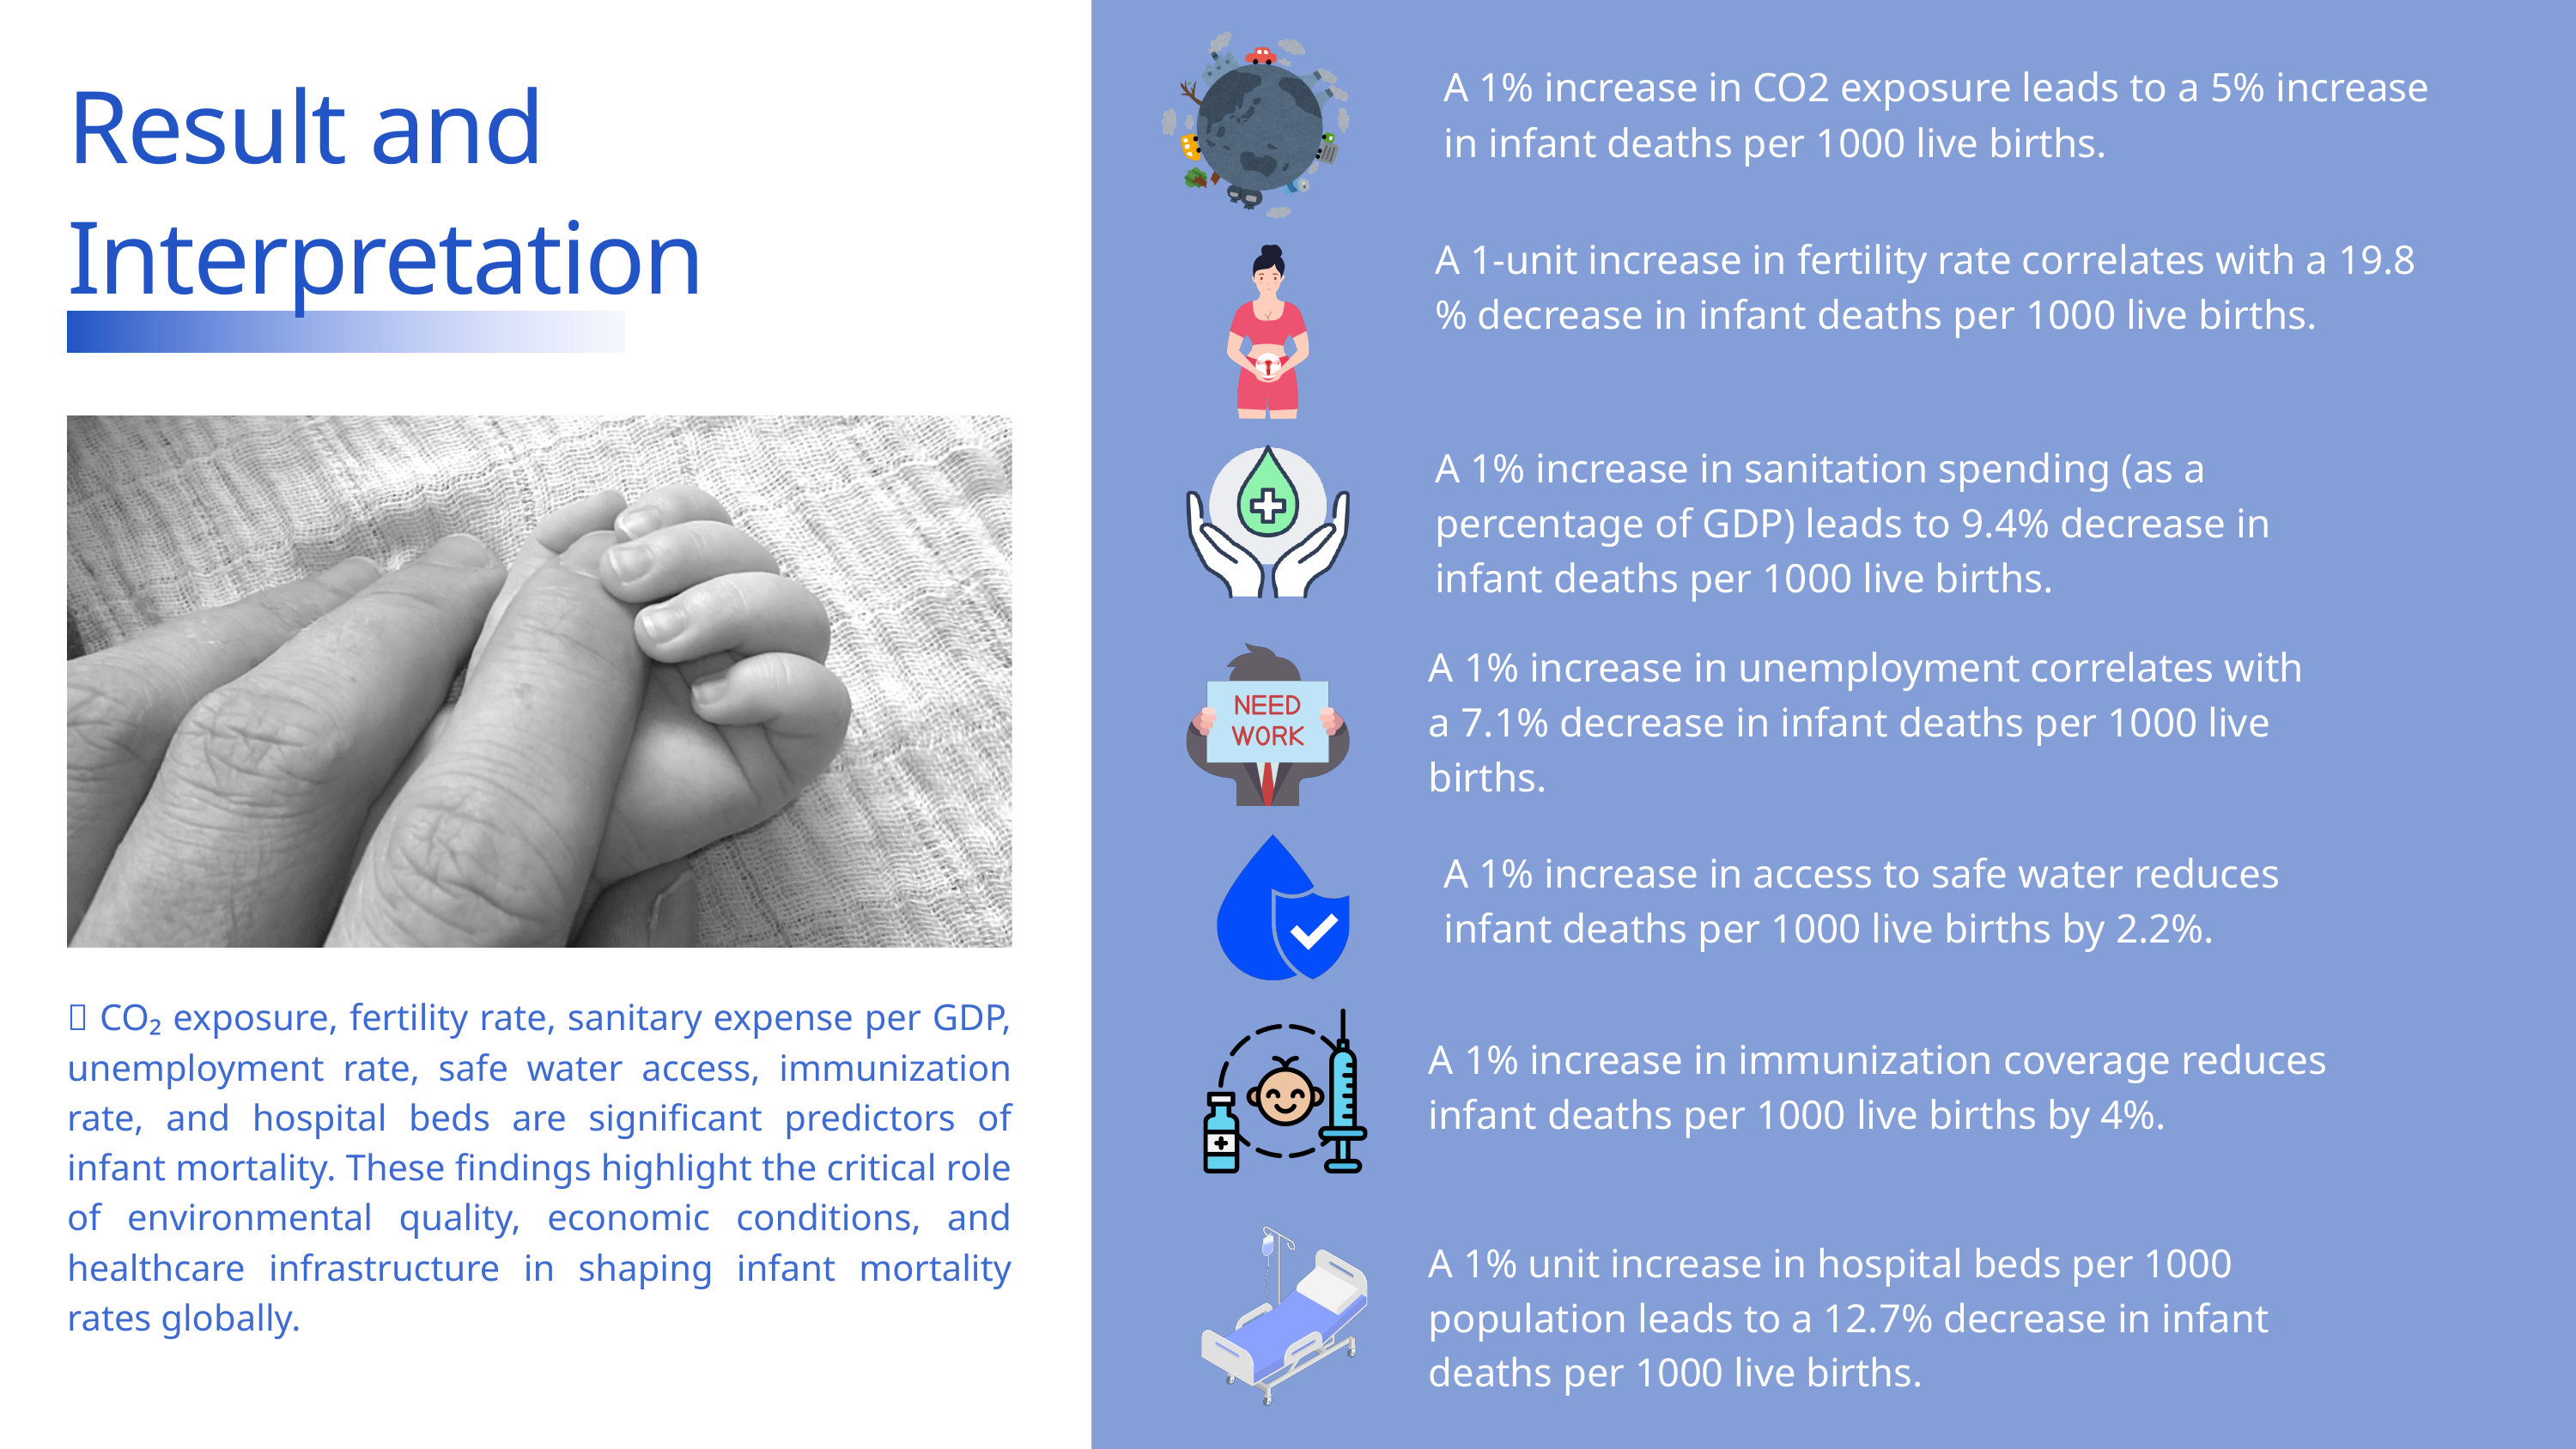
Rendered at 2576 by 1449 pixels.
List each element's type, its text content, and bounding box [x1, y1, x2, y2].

text_box A 1% unit increase in hospital beds per 1000 population leads to a 12.7% decrease in infant deaths per 1000 live births. [1429, 1231, 2322, 1395]
text_box [1217, 834, 1350, 980]
text_box [1203, 1009, 1368, 1173]
text_box A 1% increase in sanitation spending (as a percentage of GDP) leads to 9.4% decrease in infant deaths per 1000 live births. [1435, 435, 2340, 601]
text_box [1161, 31, 1350, 219]
text_box [67, 415, 1012, 948]
text_box A 1-unit increase in fertility rate correlates with a 19.8 % decrease in infant deaths per 1000 live births. [1435, 227, 2434, 337]
text_box [1201, 1226, 1368, 1406]
text_box [1226, 245, 1309, 419]
text_box A 1% increase in unemployment correlates with a 7.1% decrease in infant deaths per 1000 live births. [1429, 634, 2334, 800]
text_box Result and Interpretation [67, 53, 1024, 314]
text_box [0, 0, 1092, 1449]
text_box [1186, 643, 1350, 806]
text_box 💡 CO₂ exposure, fertility rate, sanitary expense per GDP, unemployment rate, safe water access, immunization rate, and hospital beds are significant predictors of infant mortality. These findings highlight the critical role of environmental quality, economic conditions, and healthcare infrastructure in shaping infant mortality rates globally. [67, 987, 1012, 1338]
text_box [1186, 445, 1350, 598]
text_box A 1% increase in CO2 exposure leads to a 5% increase in infant deaths per 1000 live births. [1443, 55, 2471, 166]
text_box [67, 314, 626, 353]
text_box A 1% increase in immunization coverage reduces infant deaths per 1000 live births by 4%. [1429, 1027, 2334, 1137]
text_box A 1% increase in access to safe water reduces infant deaths per 1000 live births by 2.2%. [1443, 840, 2349, 951]
